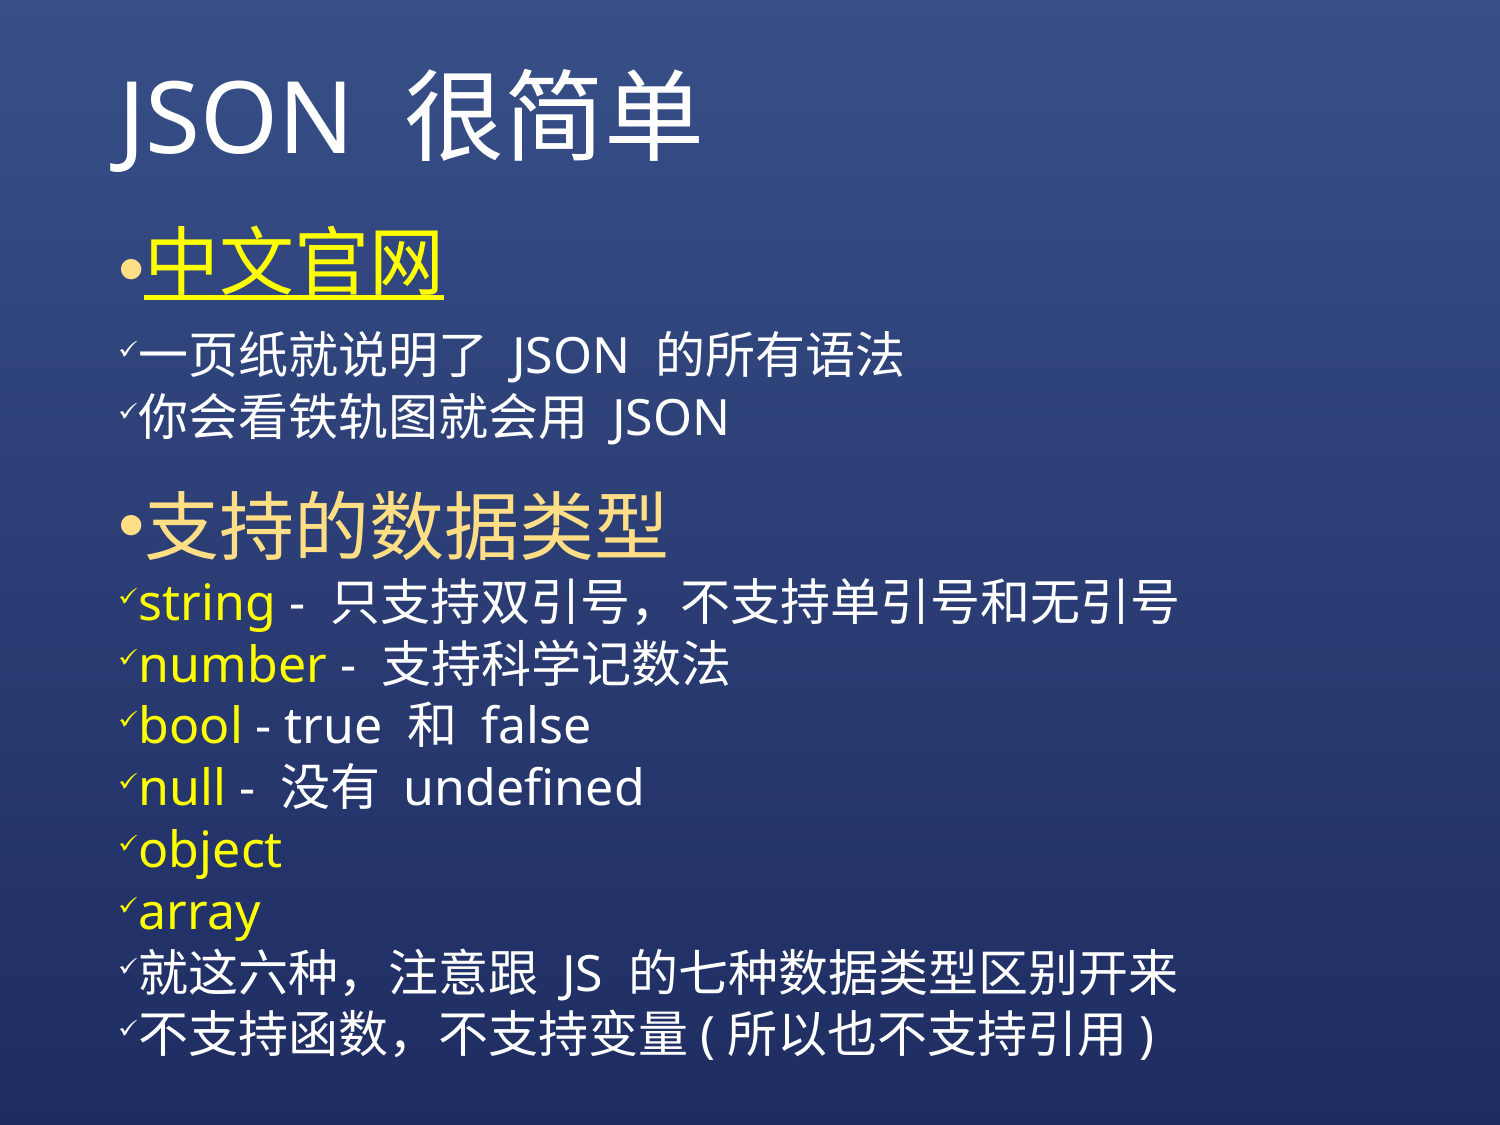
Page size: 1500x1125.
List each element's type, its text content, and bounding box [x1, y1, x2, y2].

title JSON 很简单 [103, 59, 1397, 184]
list 中文官网 一页纸就说明了 JSON 的所有语法 你会看铁轨图就会用 JSON 支持的数据类型 string - 只支持双引号，不支持单引号和无引号 number - 支持科学记数法 bool - true 和 false null - 没有 undefined object array 就这六种，注意跟 JS 的七种数据类型区别开来 不支持函数，不支持变量(所以也不支持引用) [103, 206, 1397, 1090]
